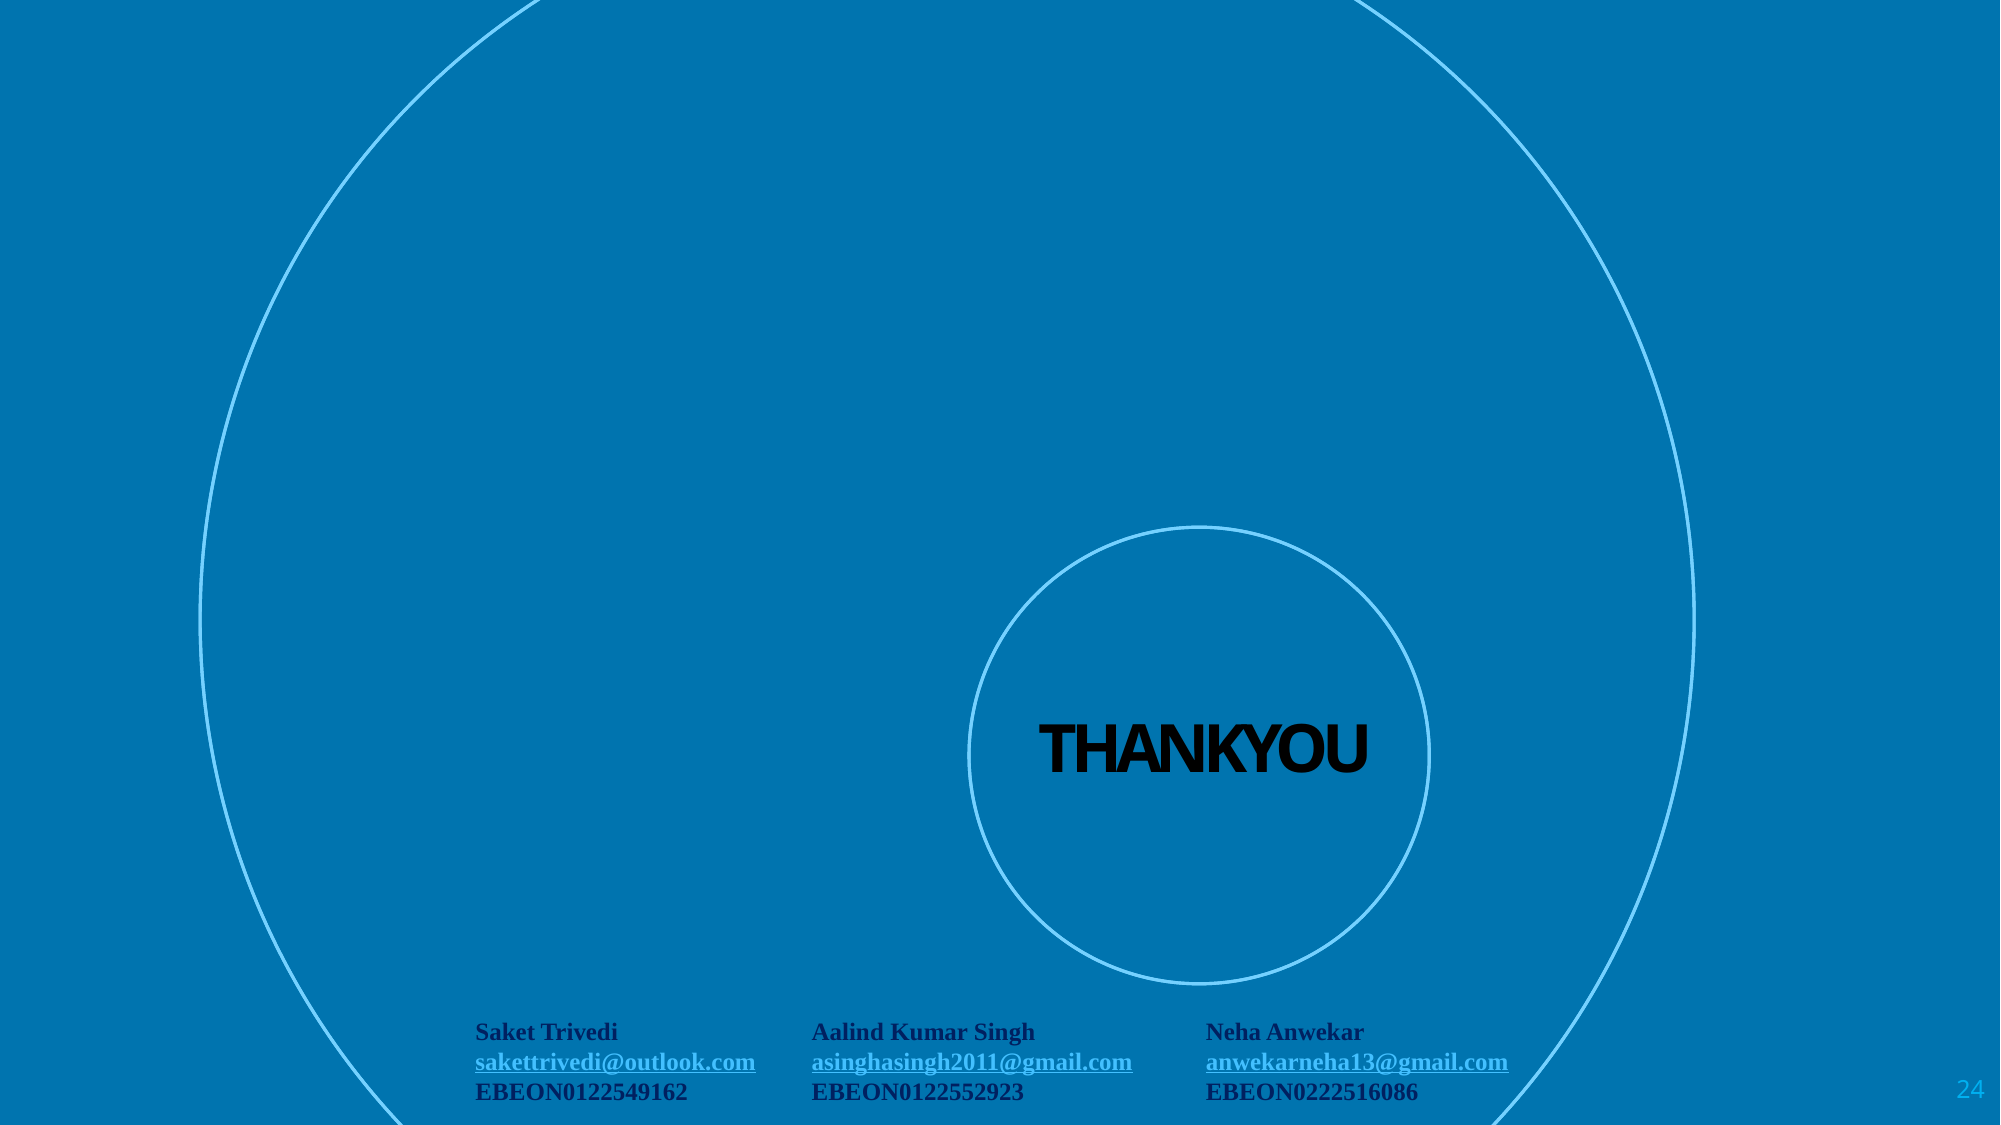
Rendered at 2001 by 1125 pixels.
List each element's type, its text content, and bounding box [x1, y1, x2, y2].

text_box Aalind Kumar Singh asinghasingh2011@gmail.com EBEON0122552923 [796, 1007, 1177, 1113]
slide_number 24 [1929, 1060, 2000, 1121]
text_box Saket Trivedi sakettrivedi@outlook.com EBEON0122549162 [460, 1007, 783, 1113]
text_box Neha Anwekar anwekarneha13@gmail.com EBEON0222516086 [1191, 1007, 1550, 1113]
title THANKYOU [929, 706, 1484, 795]
